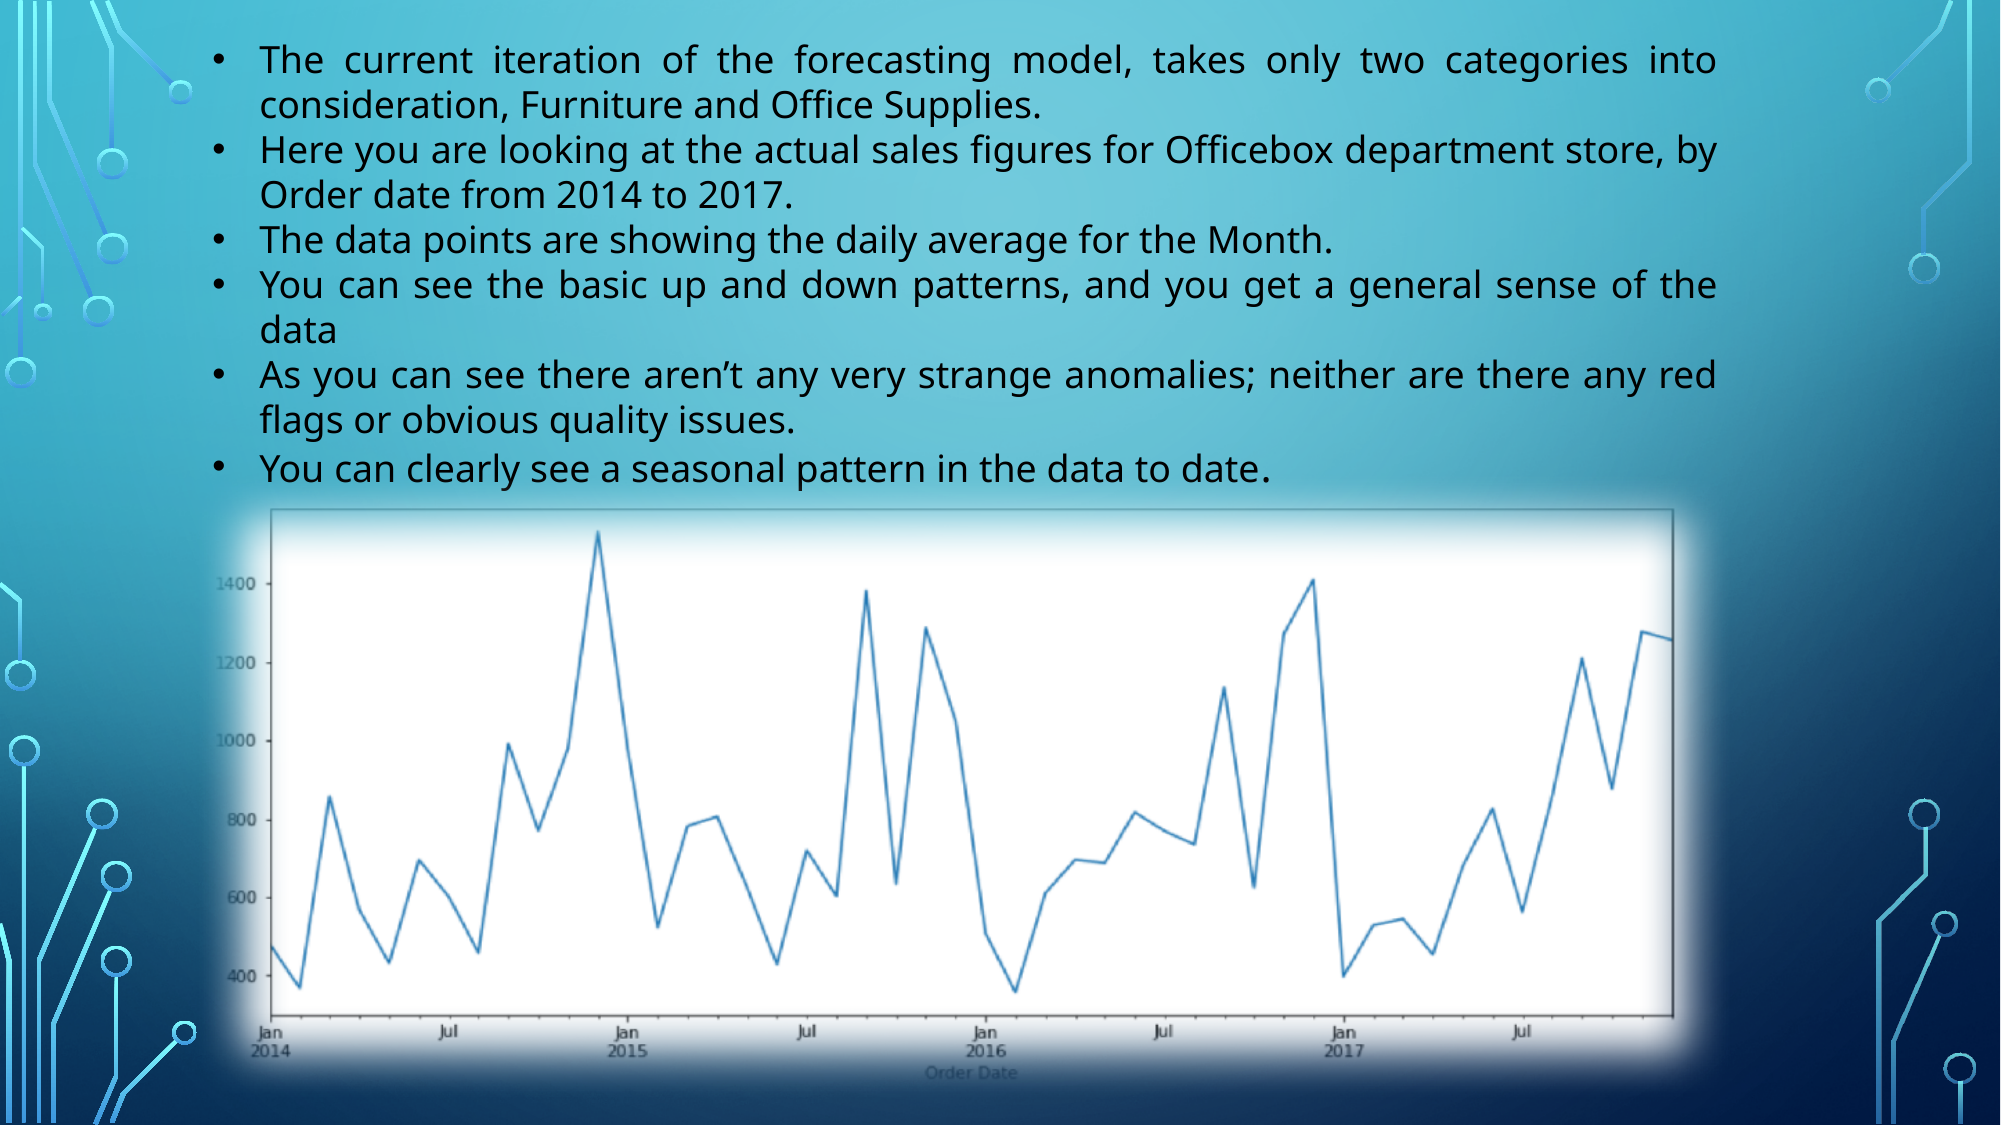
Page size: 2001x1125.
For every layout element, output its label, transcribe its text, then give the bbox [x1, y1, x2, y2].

text_box The current iteration of the forecasting model, takes only two categories into consideration, Furniture and Office Supplies. Here you are looking at the actual sales figures for Officebox department store, by Order date from 2014 to 2017. The data points are showing the daily average for the Month. You can see the basic up and down patterns, and you get a general sense of the data As you can see there aren’t any very strange anomalies; neither are there any red flags or obvious quality issues. You can clearly see a seasonal pattern in the data to date. [197, 28, 1734, 473]
picture [197, 473, 1735, 1097]
text_box [1324, 285, 1983, 436]
